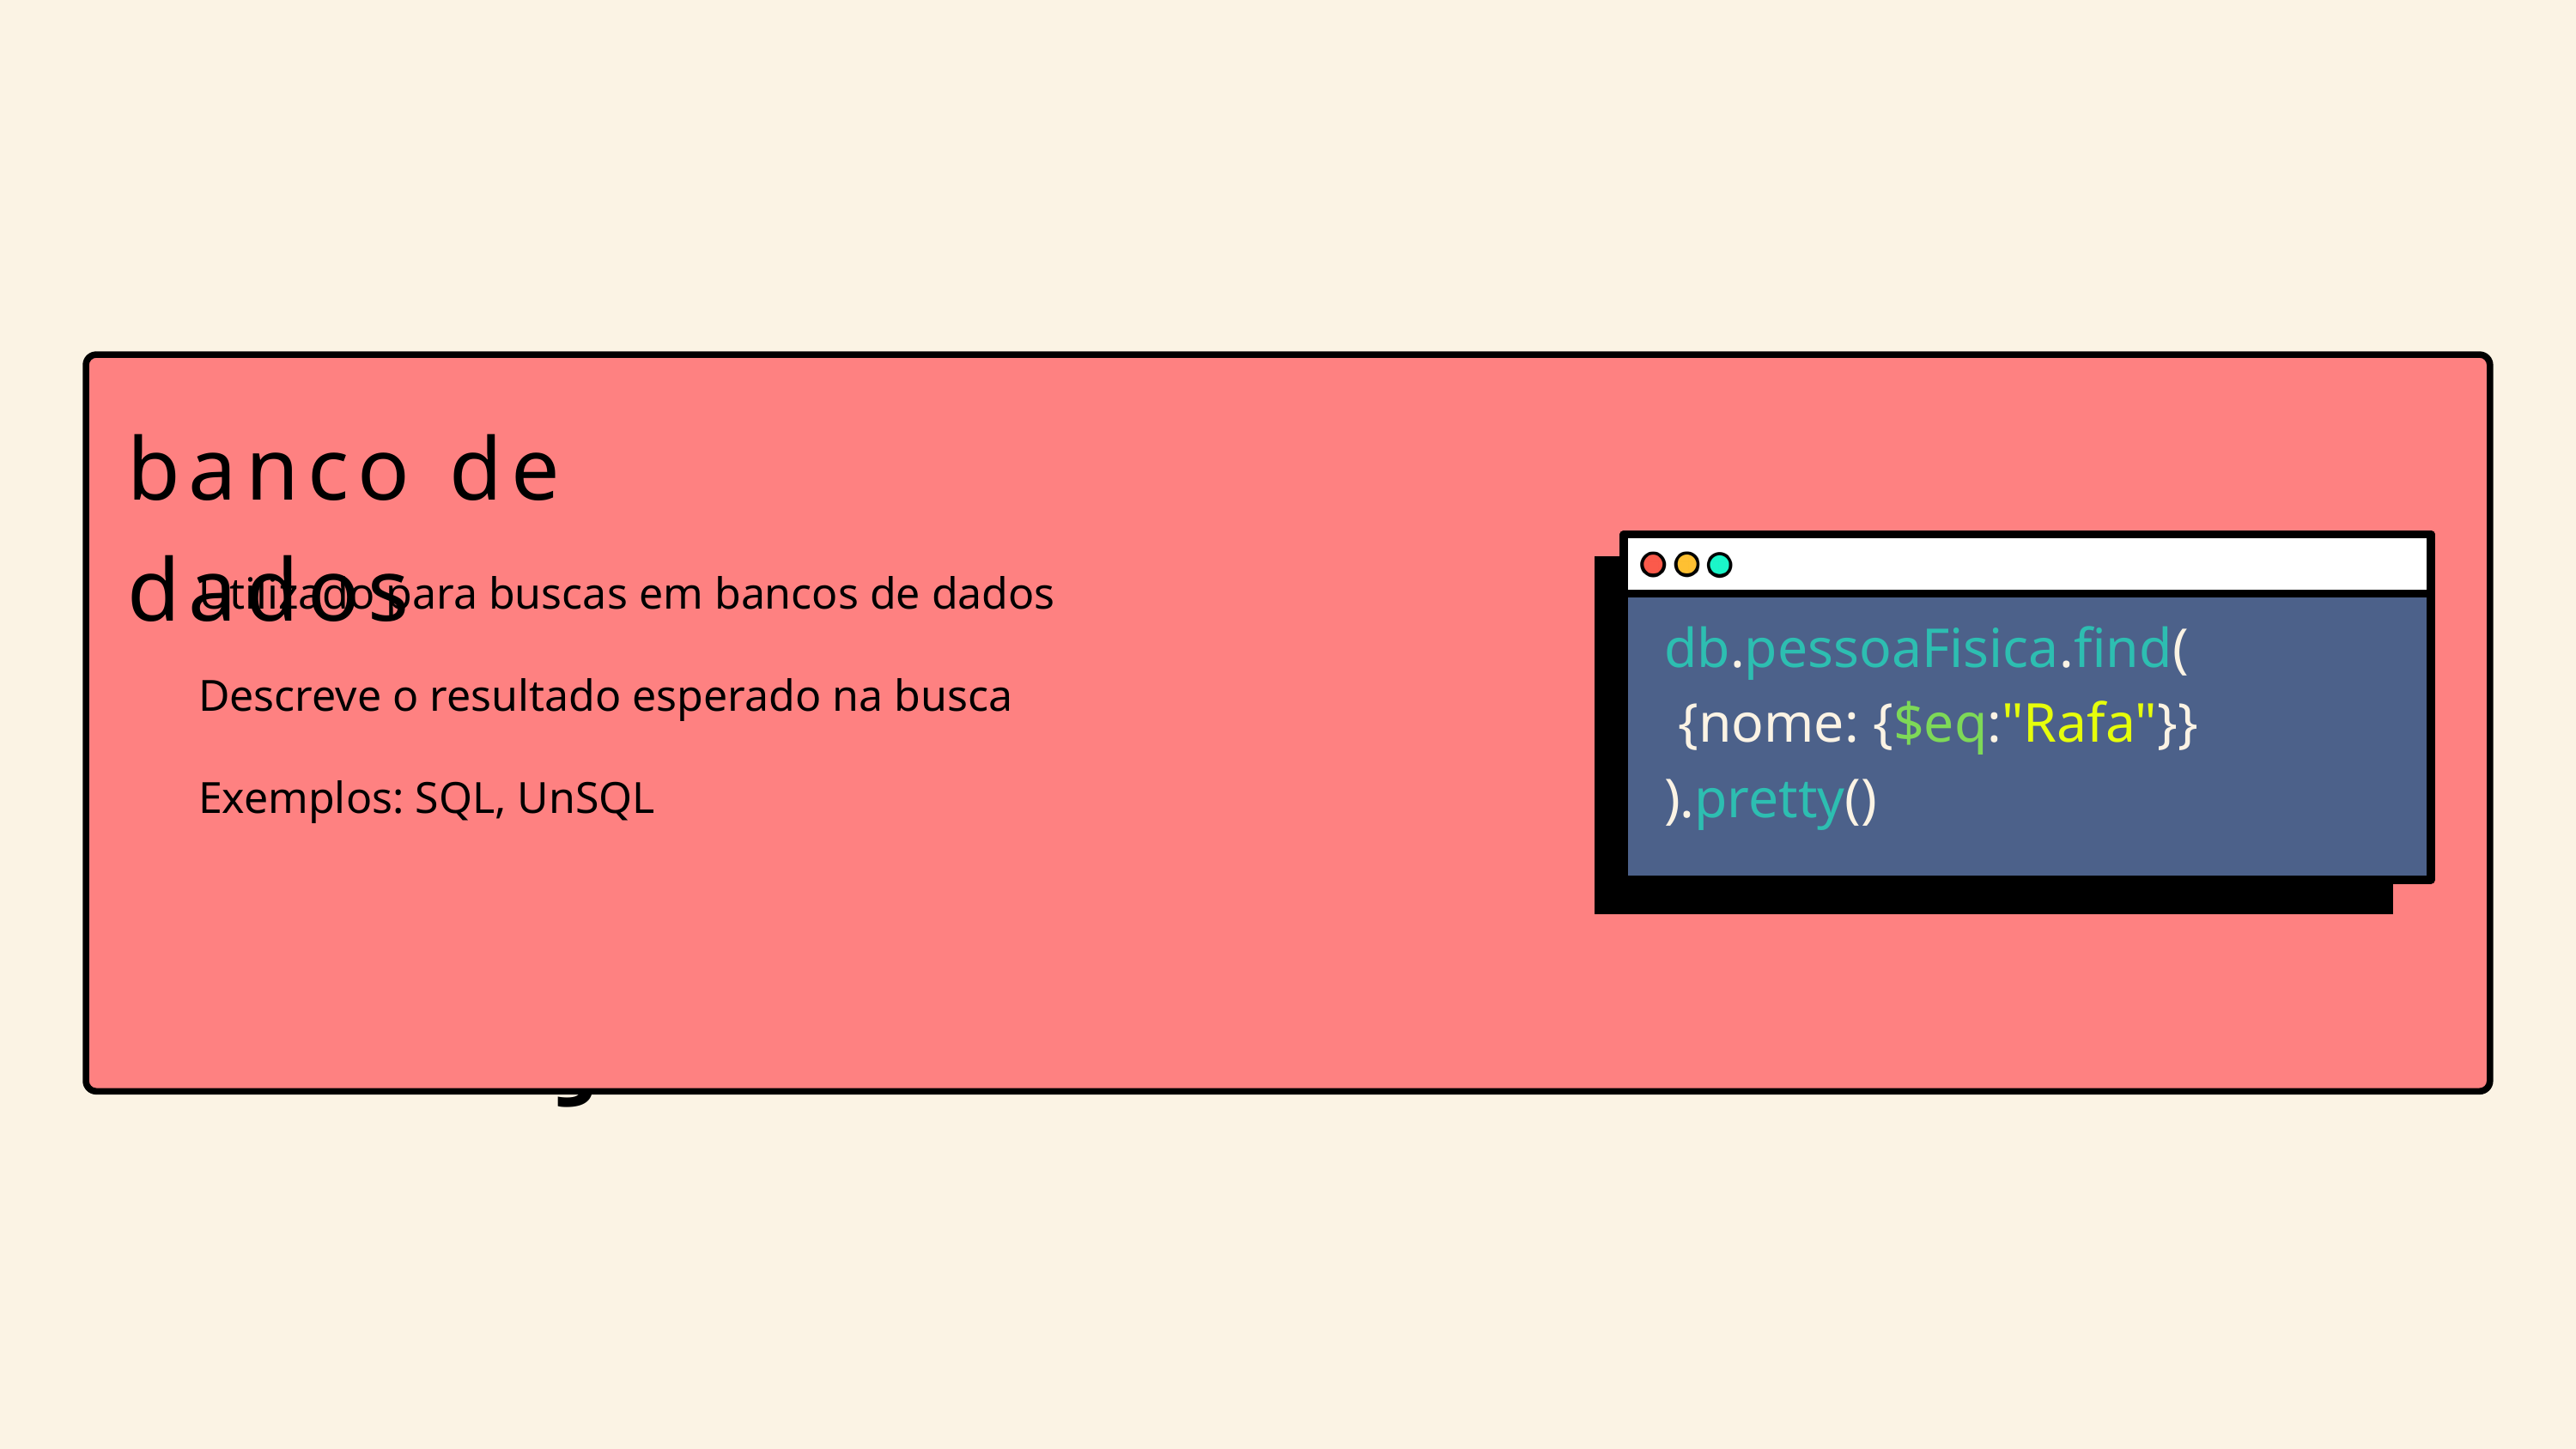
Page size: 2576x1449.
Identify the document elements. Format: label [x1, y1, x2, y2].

text_box [1623, 599, 2432, 881]
text_box [82, 351, 2494, 1095]
text_box [1594, 555, 2393, 914]
text_box [127, 406, 1186, 817]
picture [1638, 549, 1735, 580]
text_box [1623, 534, 2432, 594]
